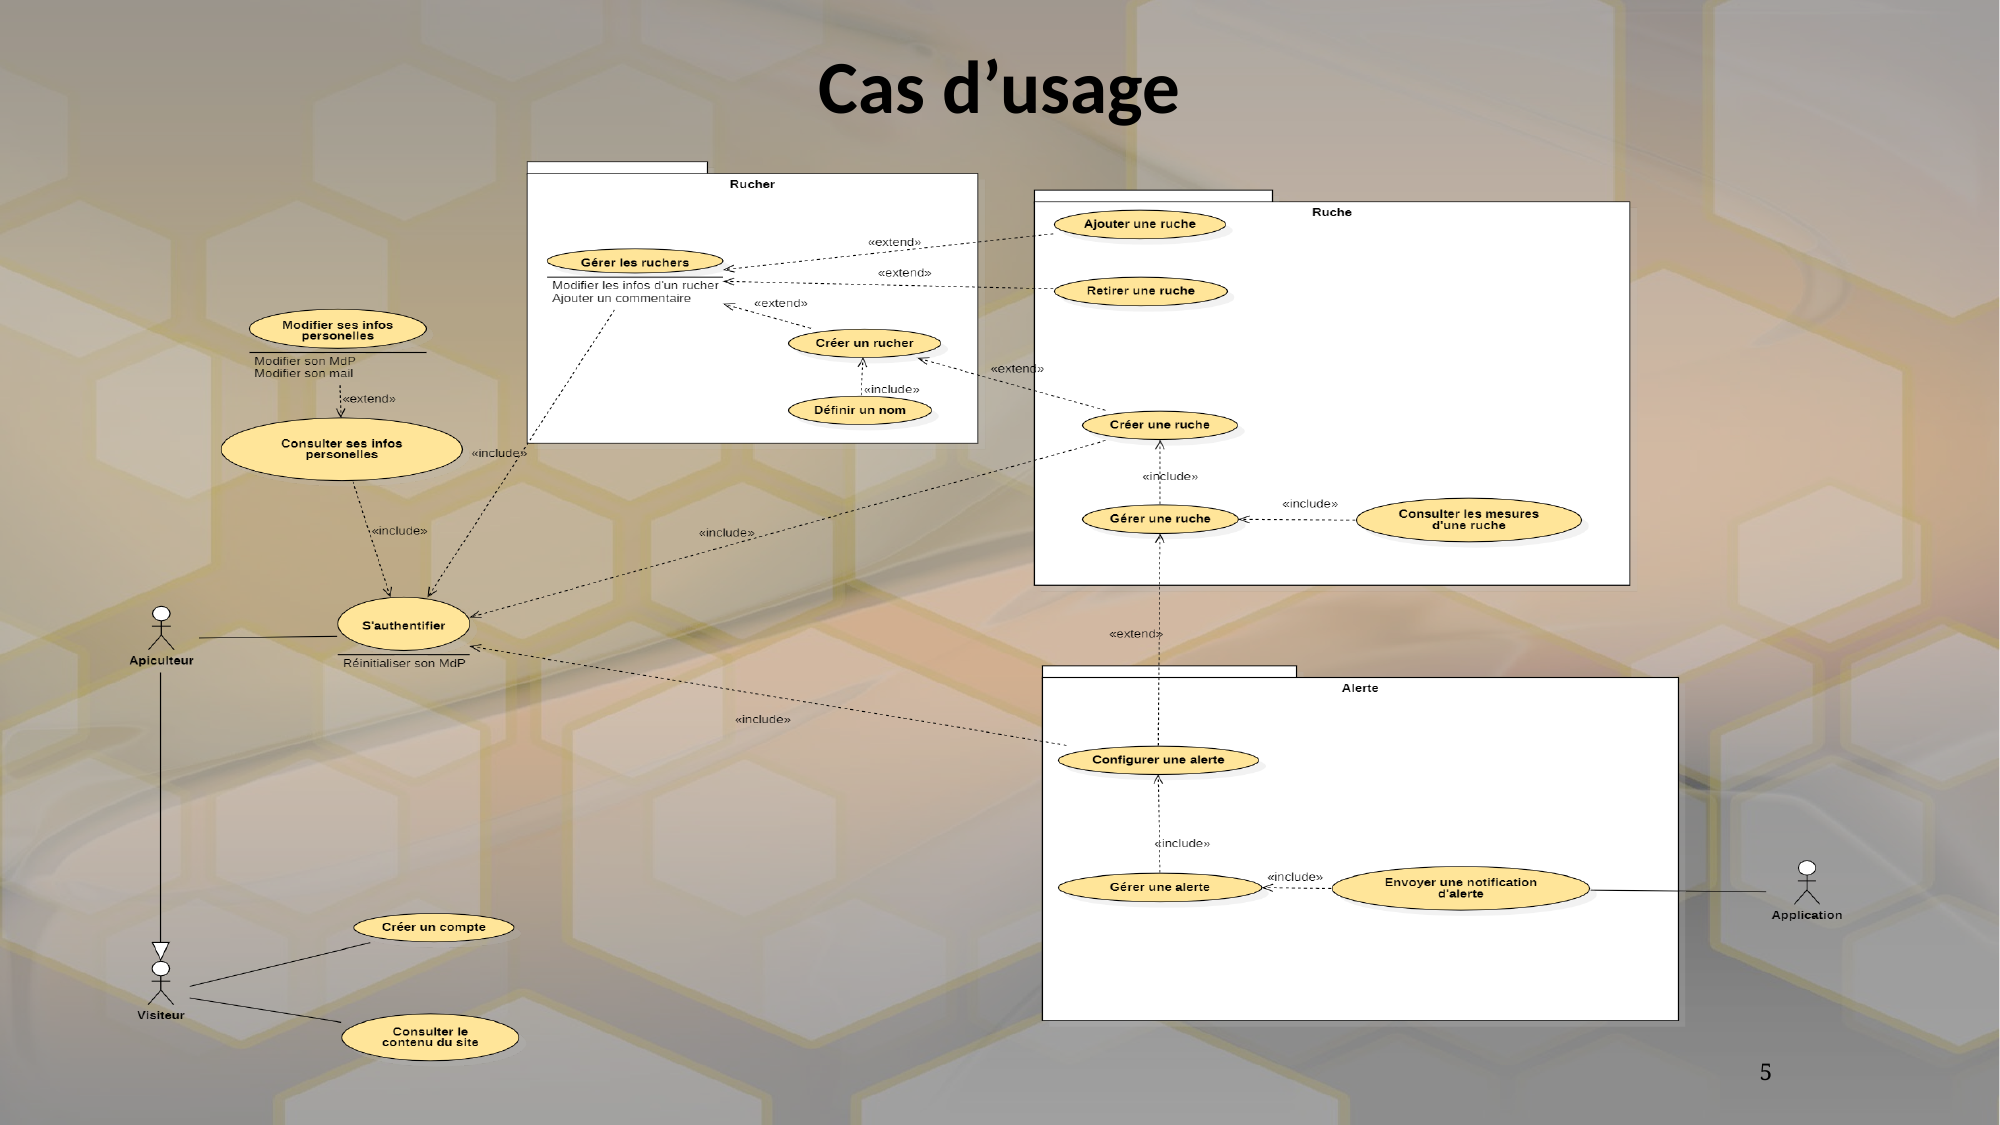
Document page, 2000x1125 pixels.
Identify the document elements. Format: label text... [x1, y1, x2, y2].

slide_number 5 [1320, 1095, 1788, 1103]
text_box Cas d’usage [803, 31, 1196, 137]
picture [113, 153, 1886, 1095]
